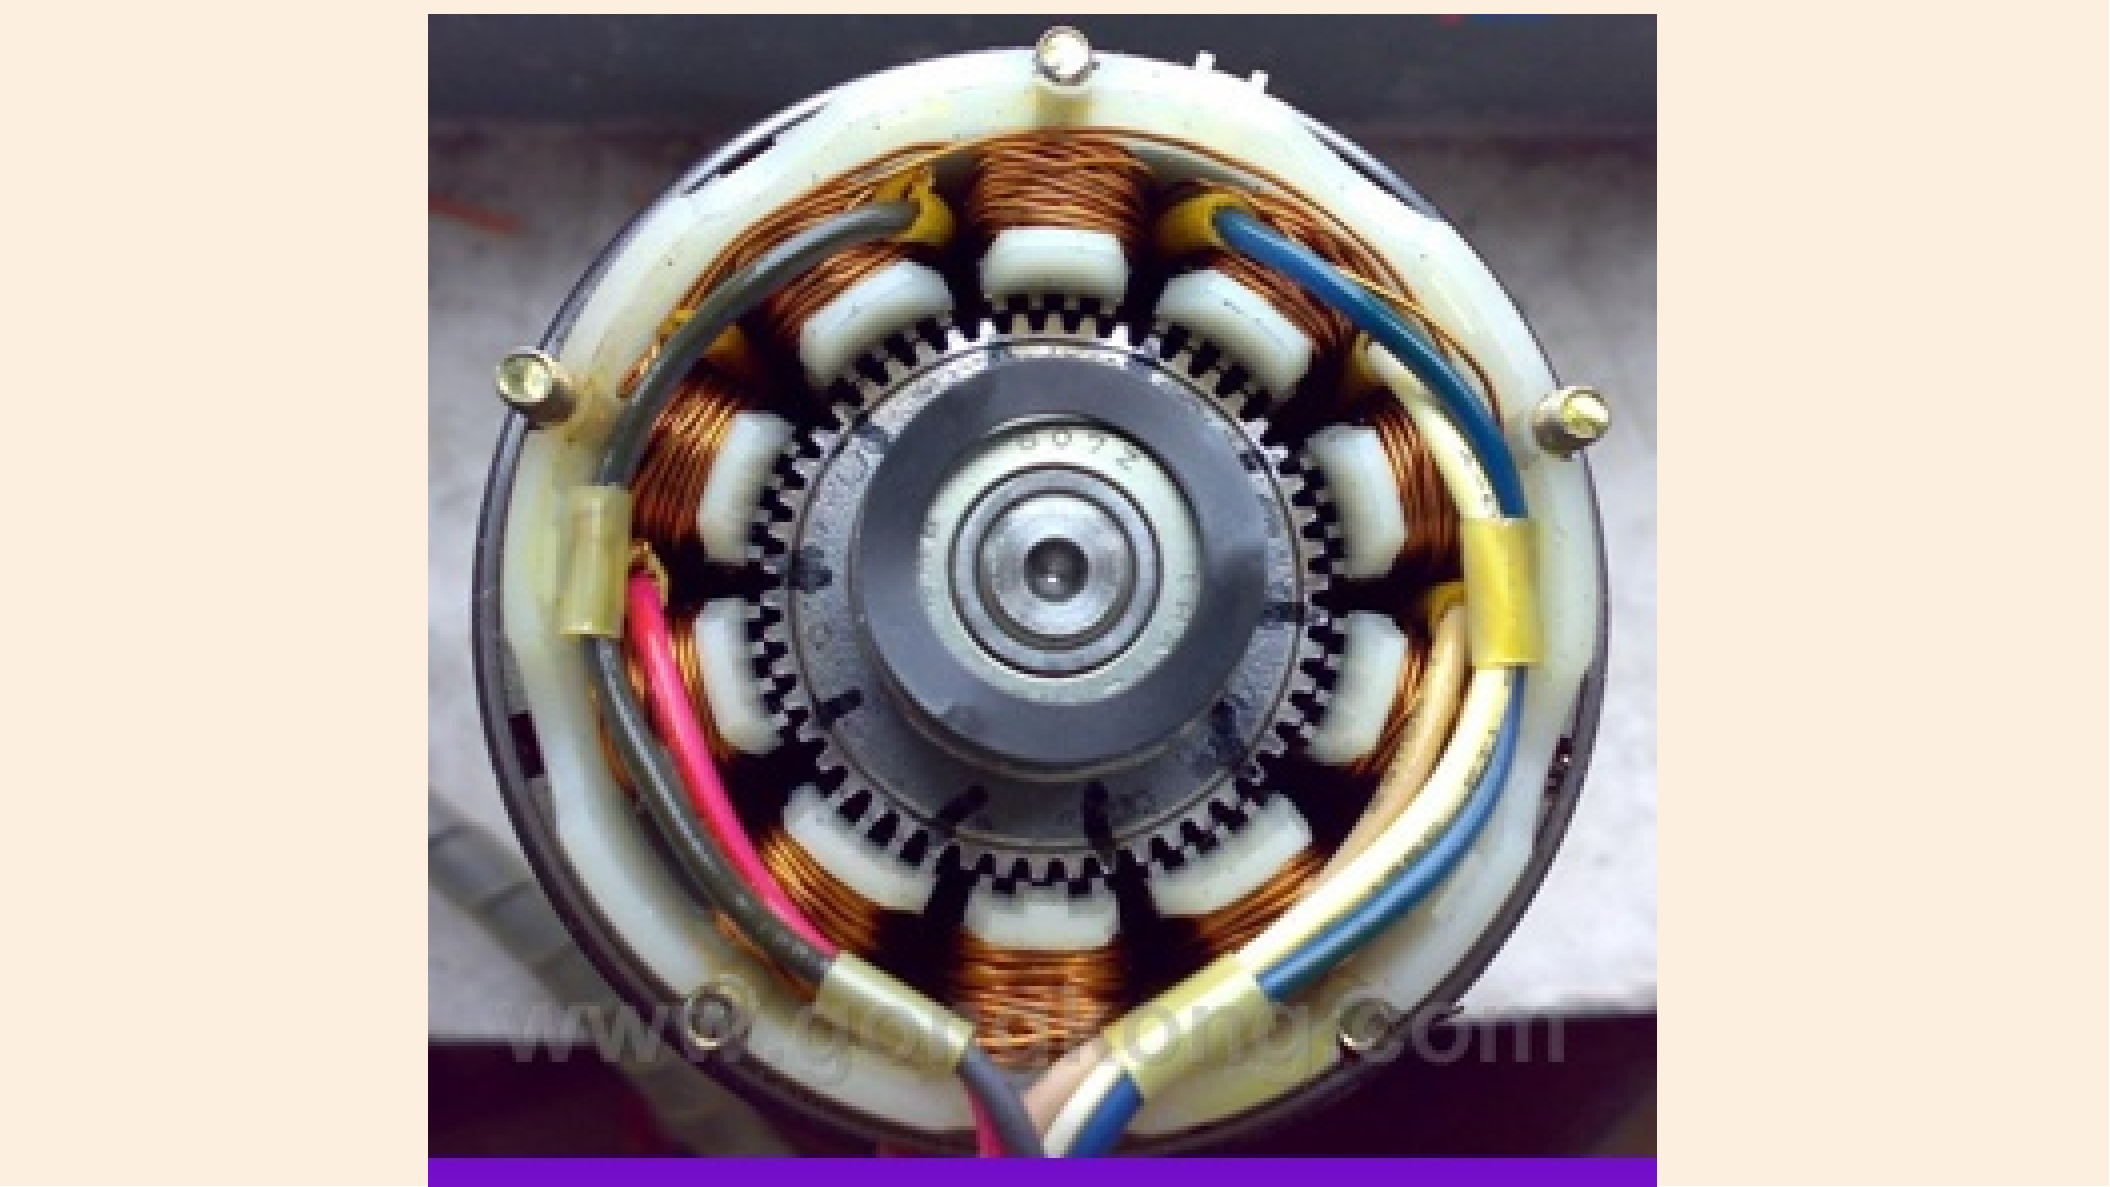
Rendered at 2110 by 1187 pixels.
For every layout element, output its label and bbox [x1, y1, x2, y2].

picture [428, 14, 1657, 1187]
